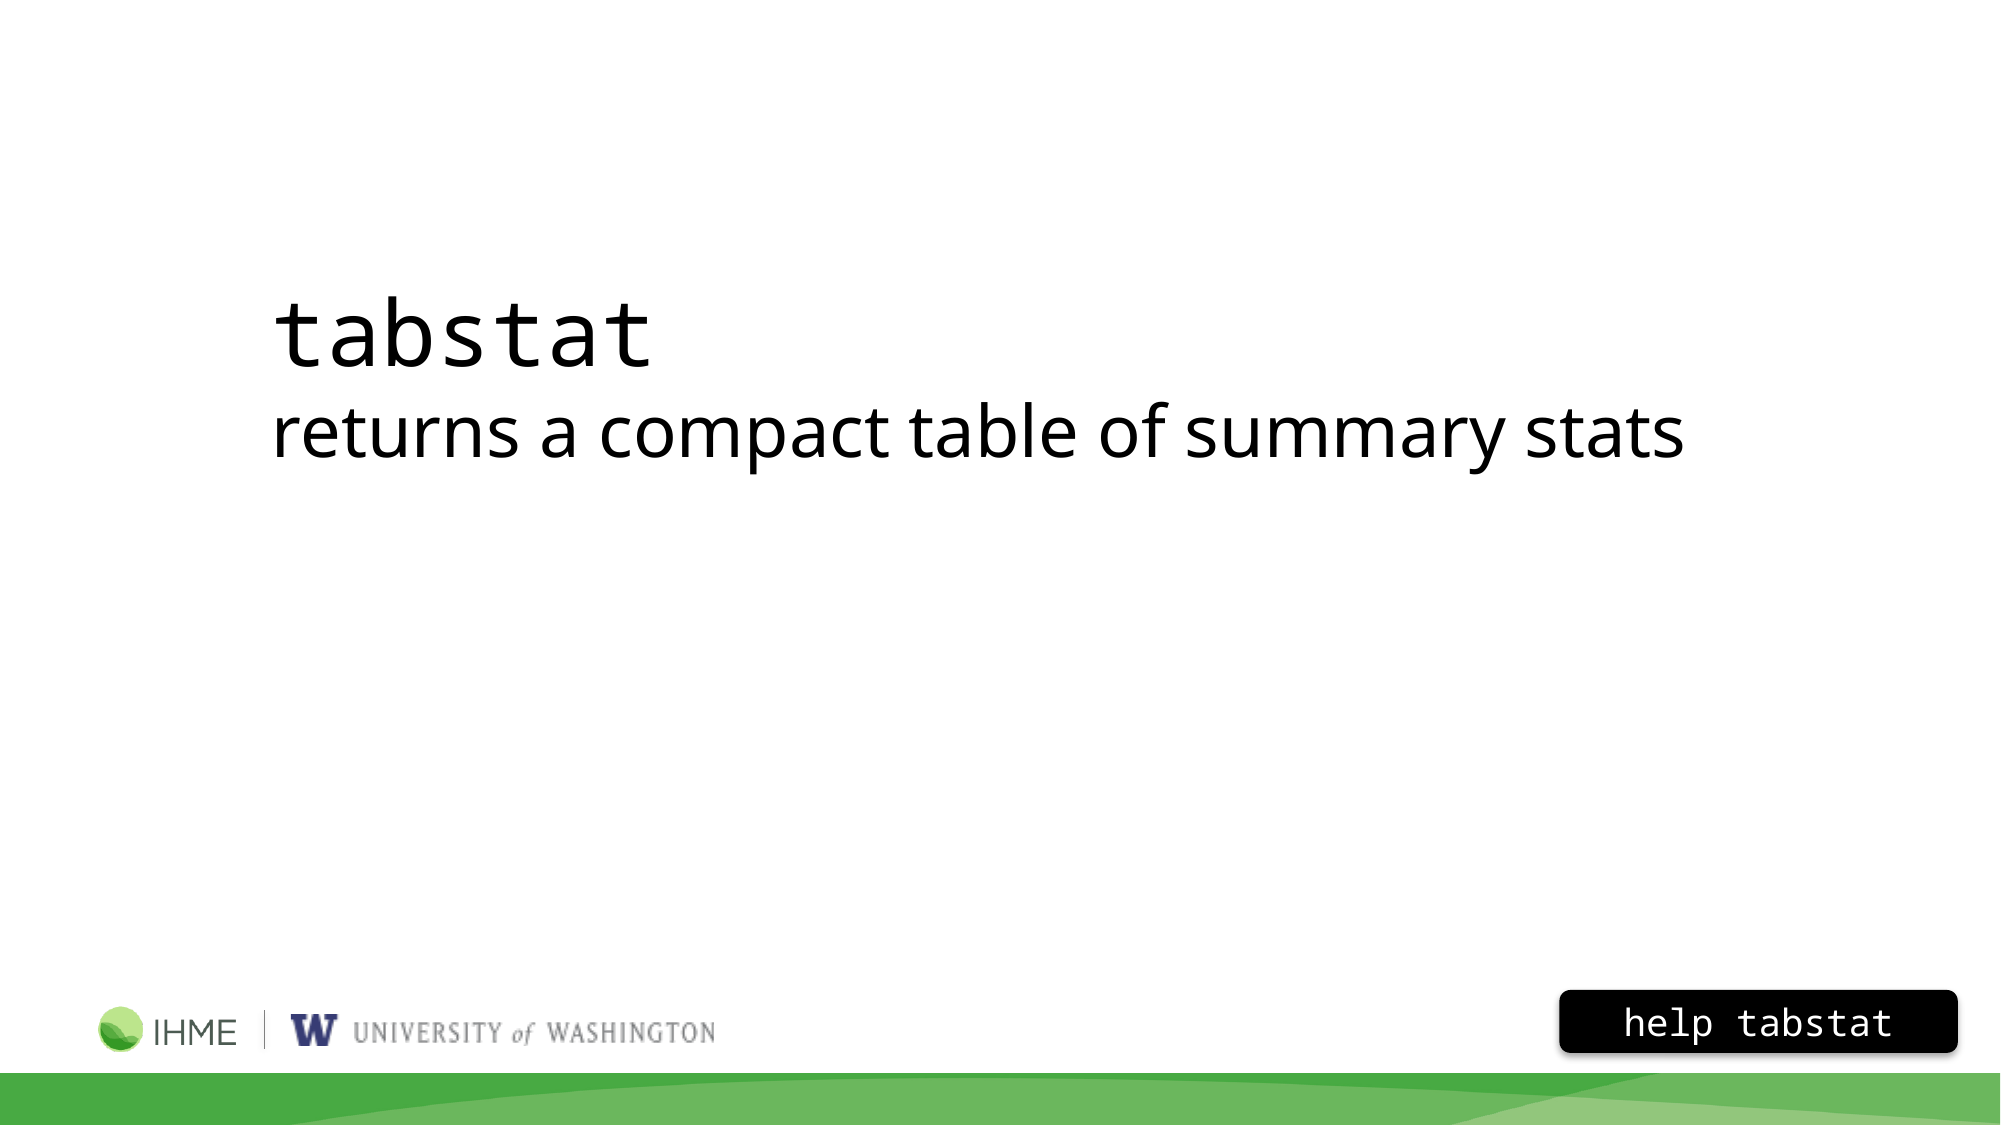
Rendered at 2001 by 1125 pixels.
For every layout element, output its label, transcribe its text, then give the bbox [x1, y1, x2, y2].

text_box help tabstat [1559, 989, 1958, 1053]
picture [0, 1073, 2001, 1125]
title tabstat returns a compact table of summary stats [256, 267, 1744, 482]
text_box [1368, 985, 1992, 1074]
picture [98, 1006, 236, 1052]
